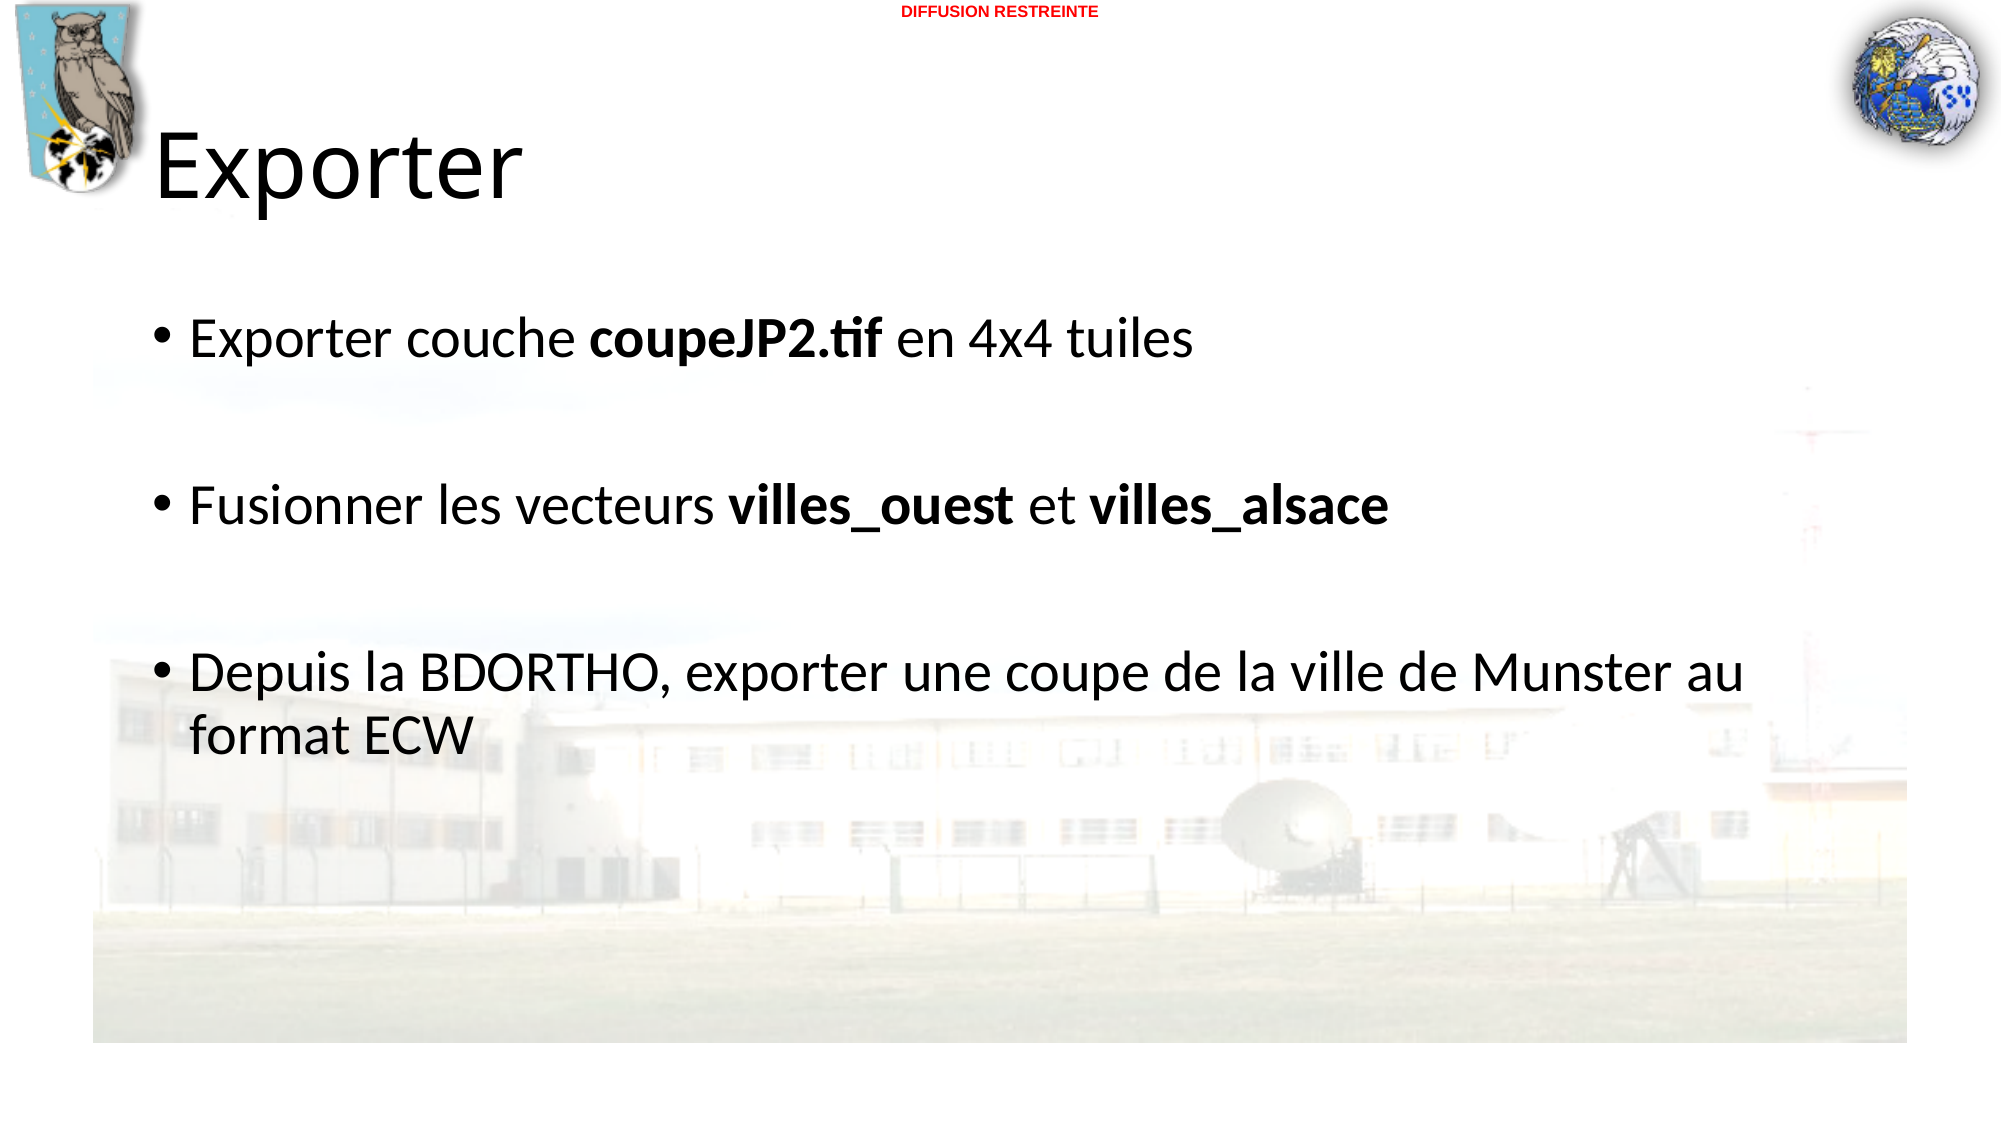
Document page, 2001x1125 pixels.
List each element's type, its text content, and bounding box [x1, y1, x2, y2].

picture [14, 4, 136, 193]
list Exporter couche coupeJP2.tif en 4x4 tuiles Fusionner les vecteurs villes_ouest et villes_alsace Depuis la BDORTHO, exporter une coupe de la ville de Munster au format ECW [137, 299, 1863, 1014]
picture [1850, 16, 1983, 147]
title Exporter [137, 59, 1863, 278]
